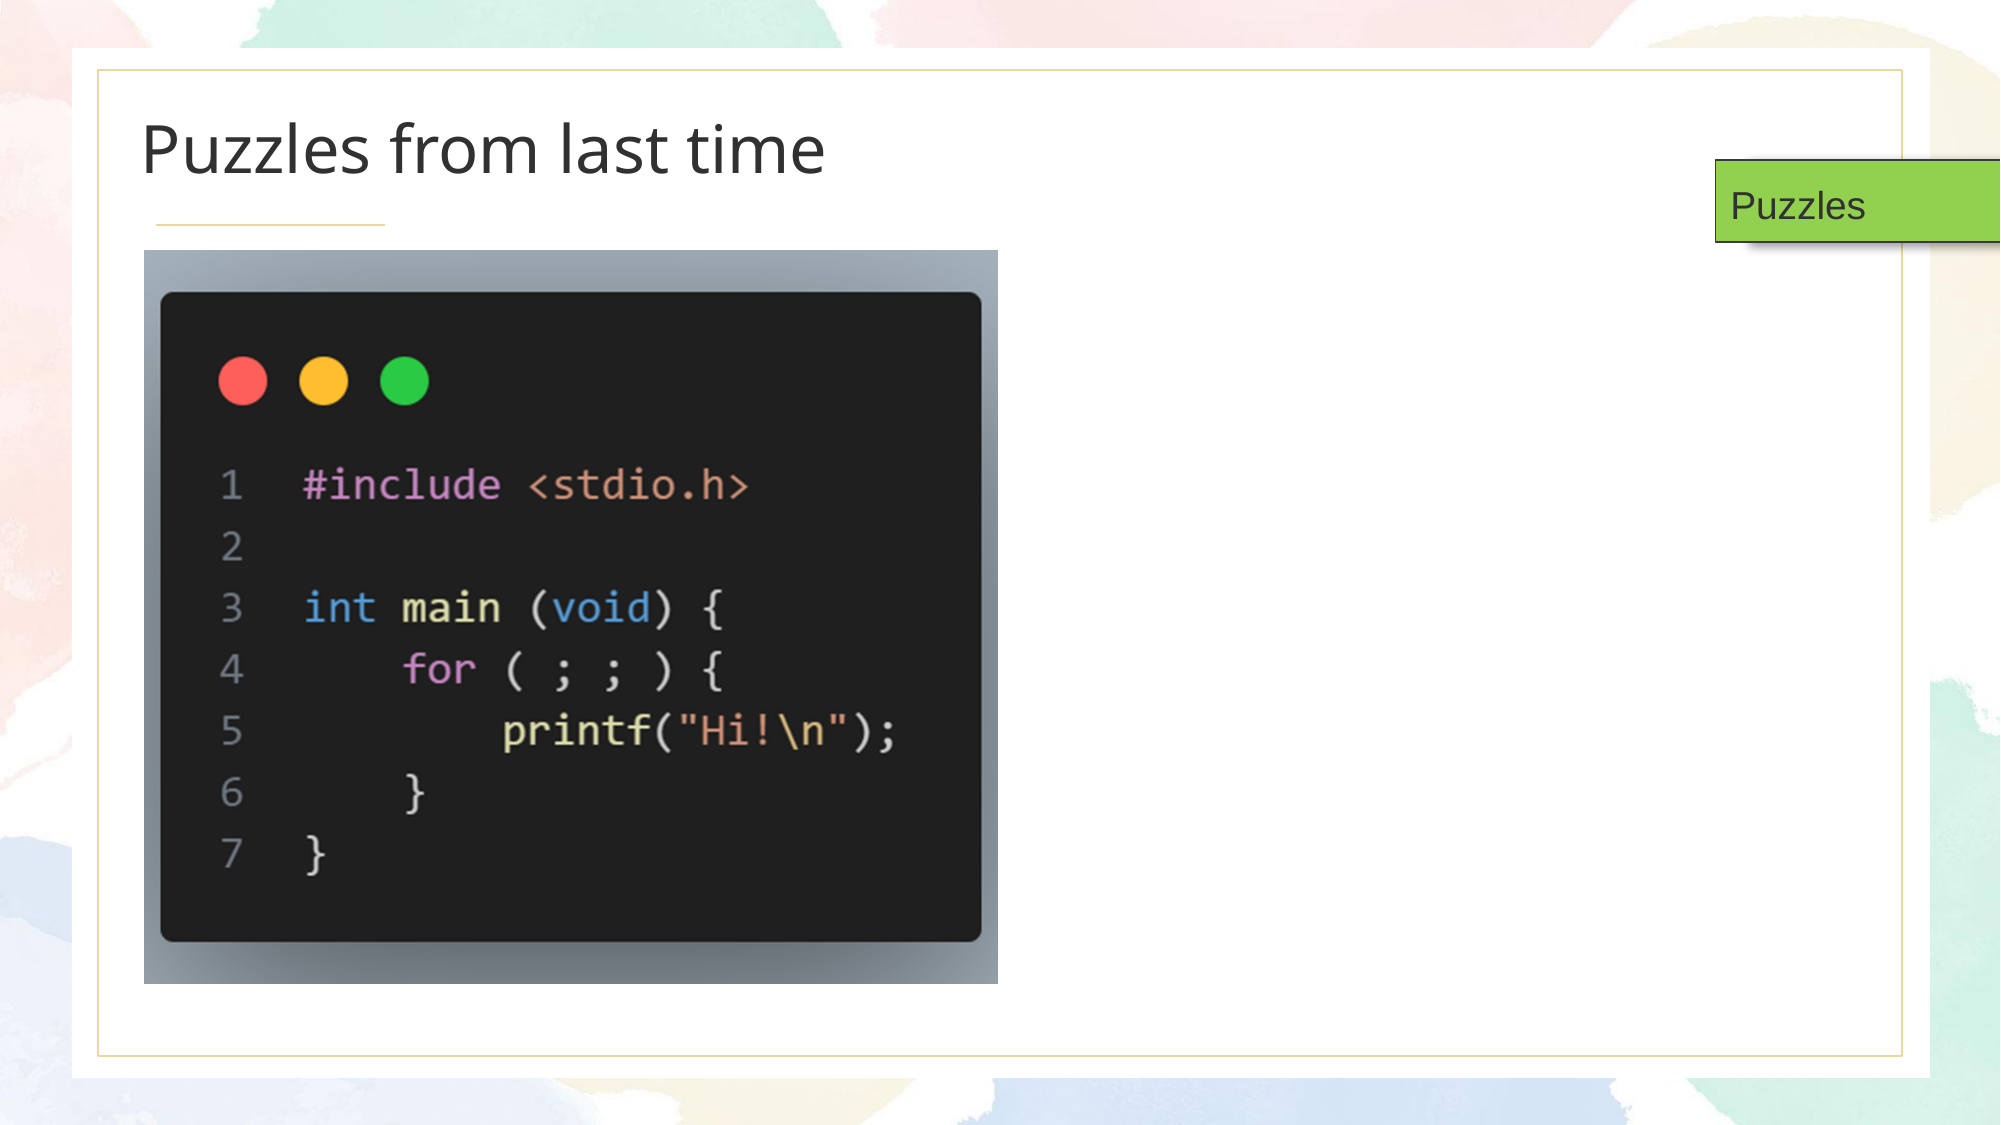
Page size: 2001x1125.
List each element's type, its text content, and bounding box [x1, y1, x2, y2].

picture [0, 0, 2001, 1125]
list Puzzles [1715, 159, 2000, 243]
title Puzzles from last time [125, 92, 1869, 218]
